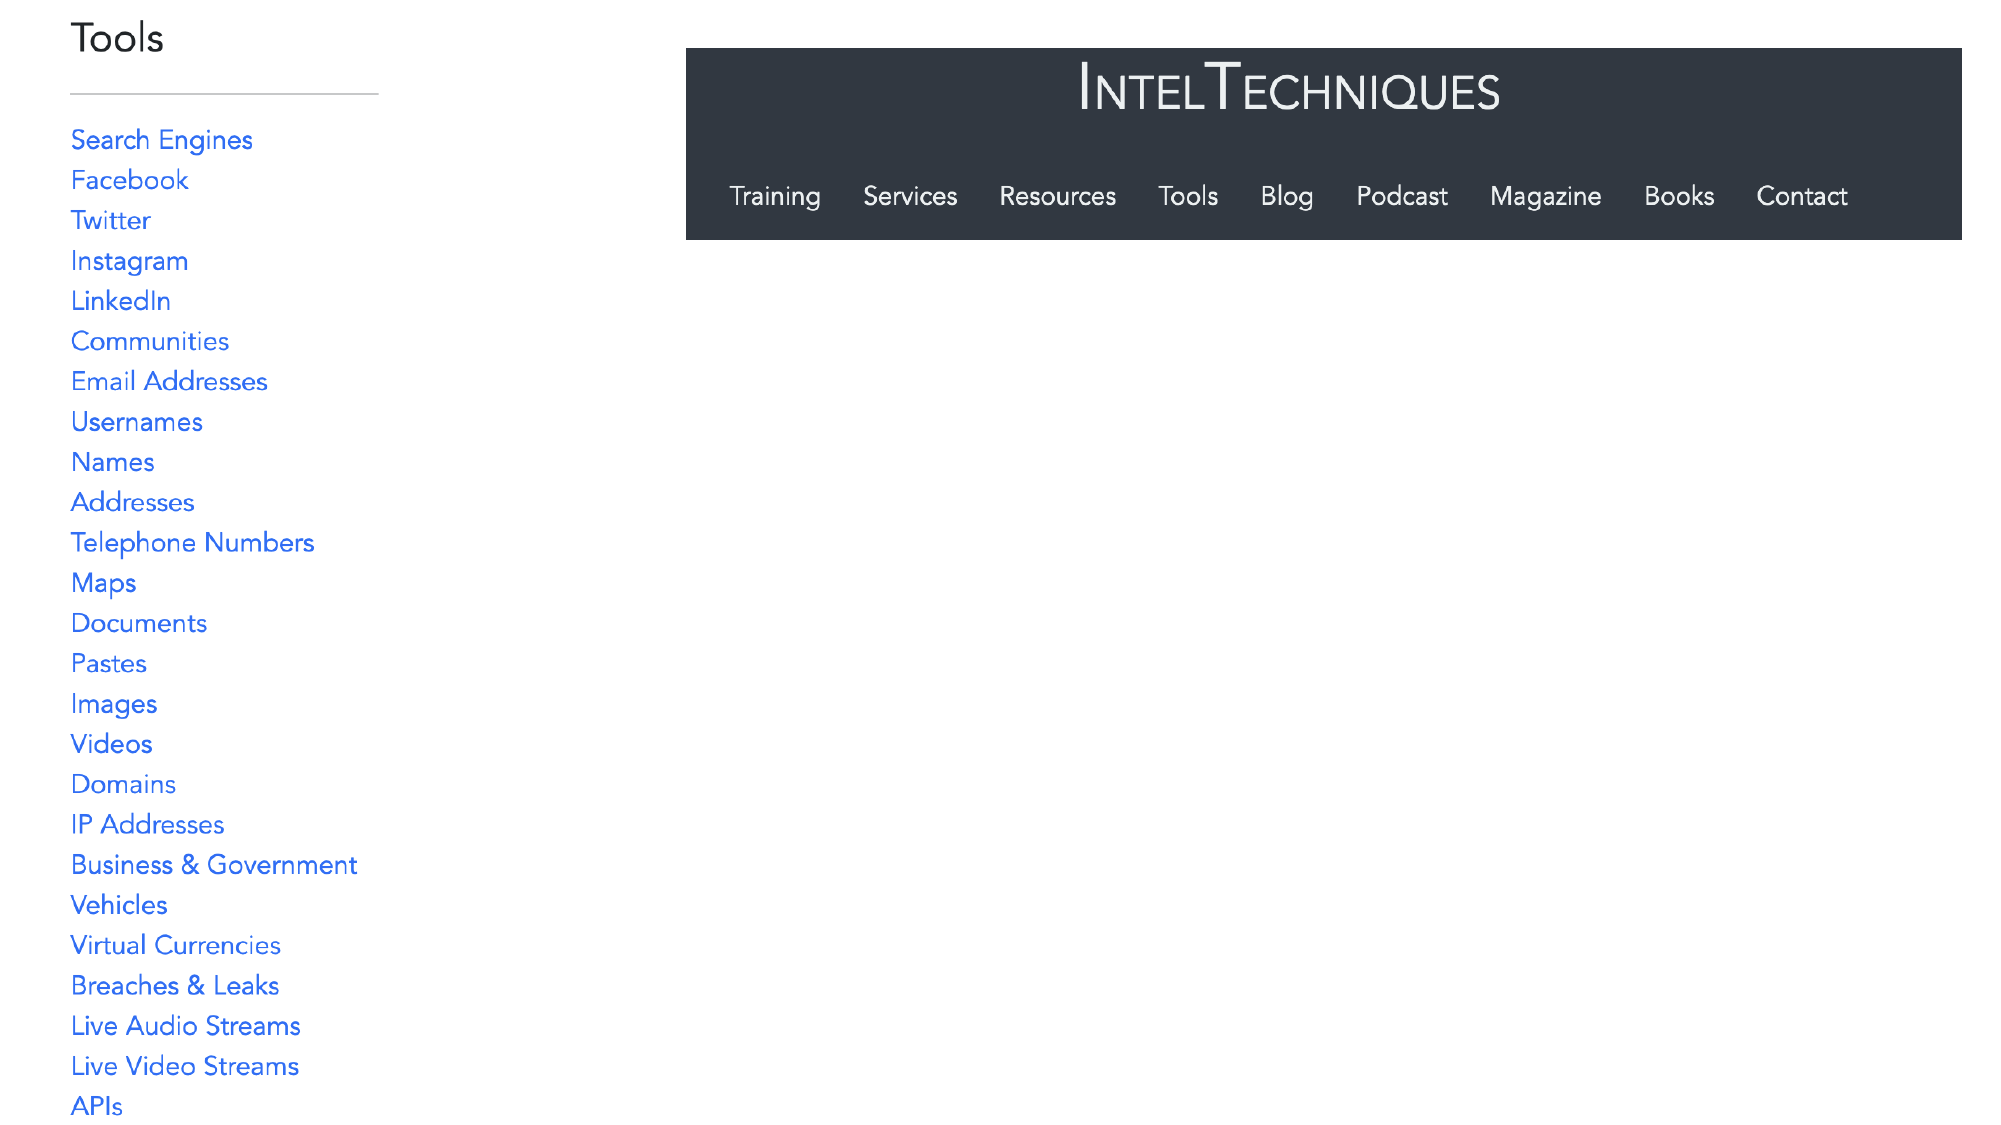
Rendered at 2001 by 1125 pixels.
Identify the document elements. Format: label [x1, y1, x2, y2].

picture [52, 0, 380, 1125]
picture [685, 48, 1962, 241]
